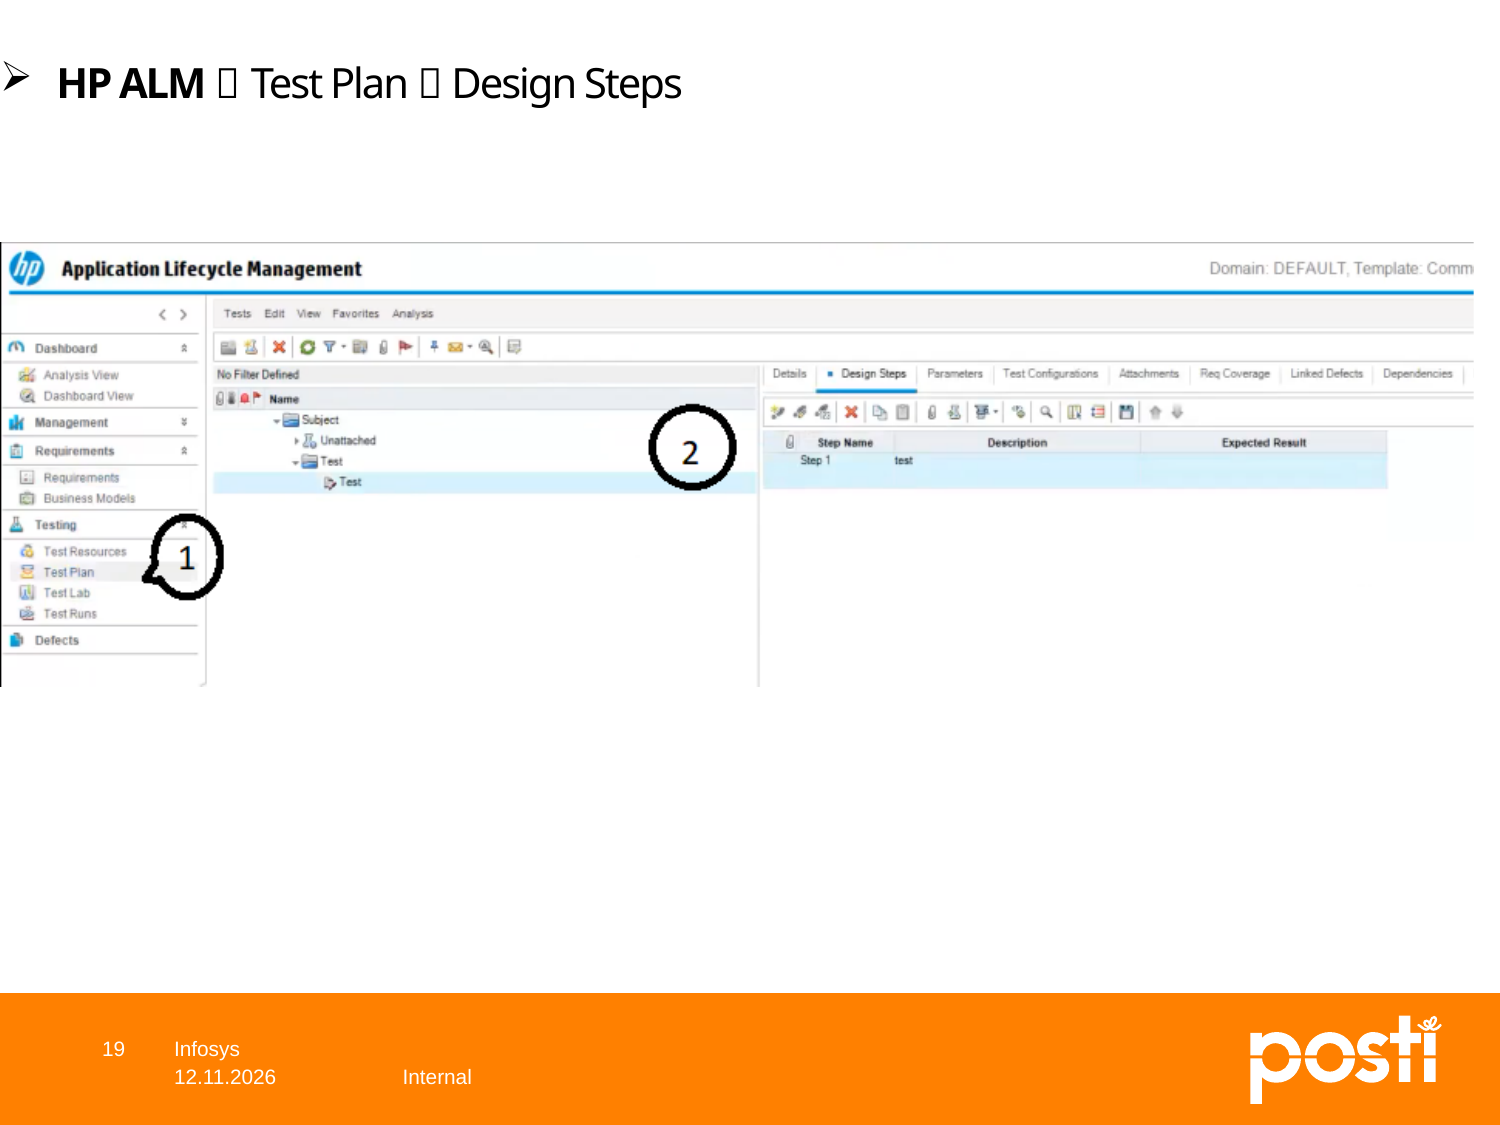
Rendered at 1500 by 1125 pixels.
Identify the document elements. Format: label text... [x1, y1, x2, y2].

slide_number 19 [102, 1024, 164, 1072]
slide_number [174, 1061, 399, 1089]
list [0, 242, 1474, 687]
title HP ALM  Test Plan  Design Steps [0, 56, 1436, 123]
footer Infosys [174, 1030, 750, 1061]
